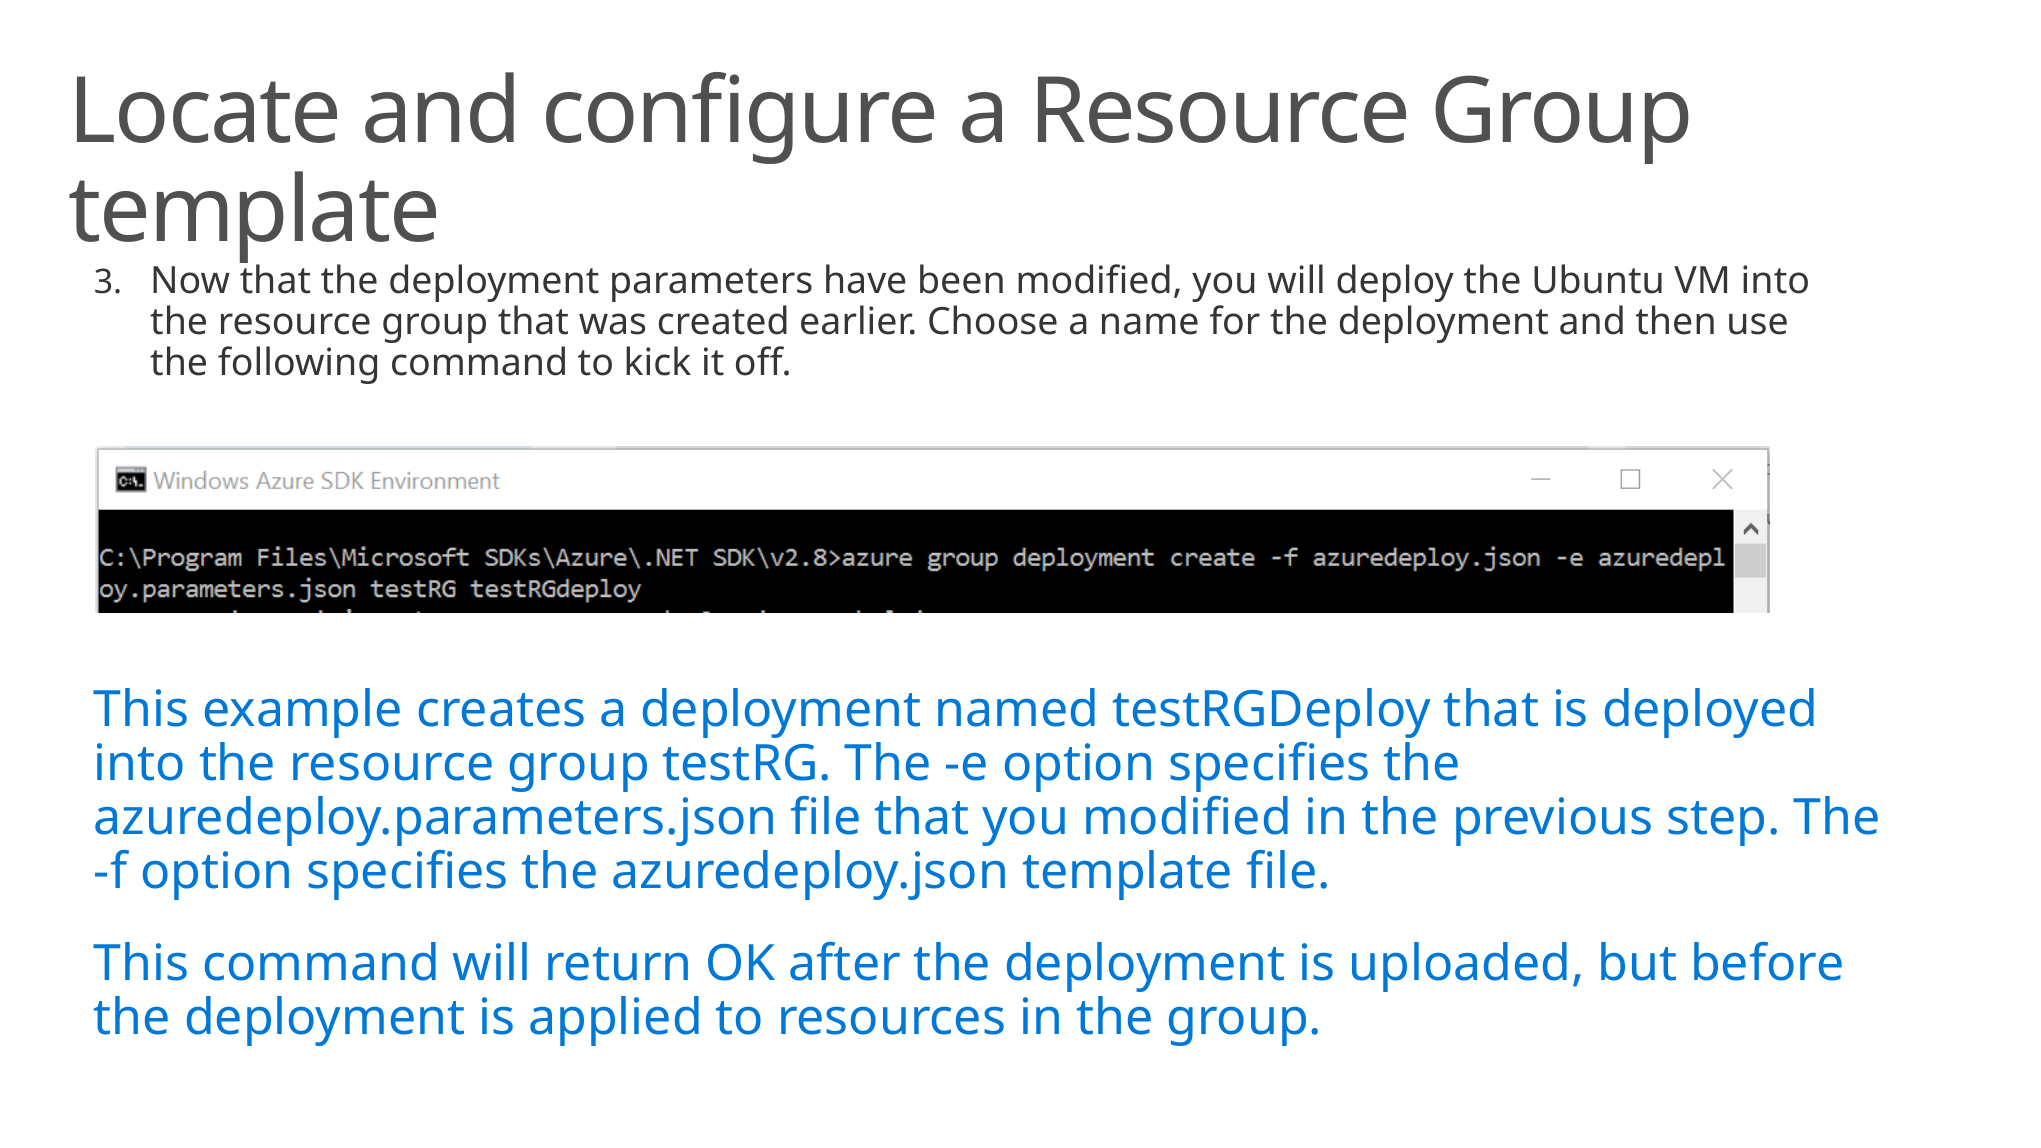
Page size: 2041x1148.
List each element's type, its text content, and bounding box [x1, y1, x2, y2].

picture [94, 446, 1770, 614]
list Now that the deployment parameters have been modified, you will deploy the Ubuntu VM into the resource group that was created earlier. Choose a name for the deployment and then use the following command to kick it off. [70, 246, 1855, 400]
text_box This example creates a deployment named testRGDeploy that is deployed into the resource group testRG. The -e option specifies the azuredeploy.parameters.json file that you modified in the previous step. The -f option specifies the azuredeploy.json template file. This command will return OK after the deployment is uploaded, but before the deployment is applied to resources in the group. [69, 668, 1933, 1148]
title Locate and configure a Resource Group template [45, 48, 1996, 199]
